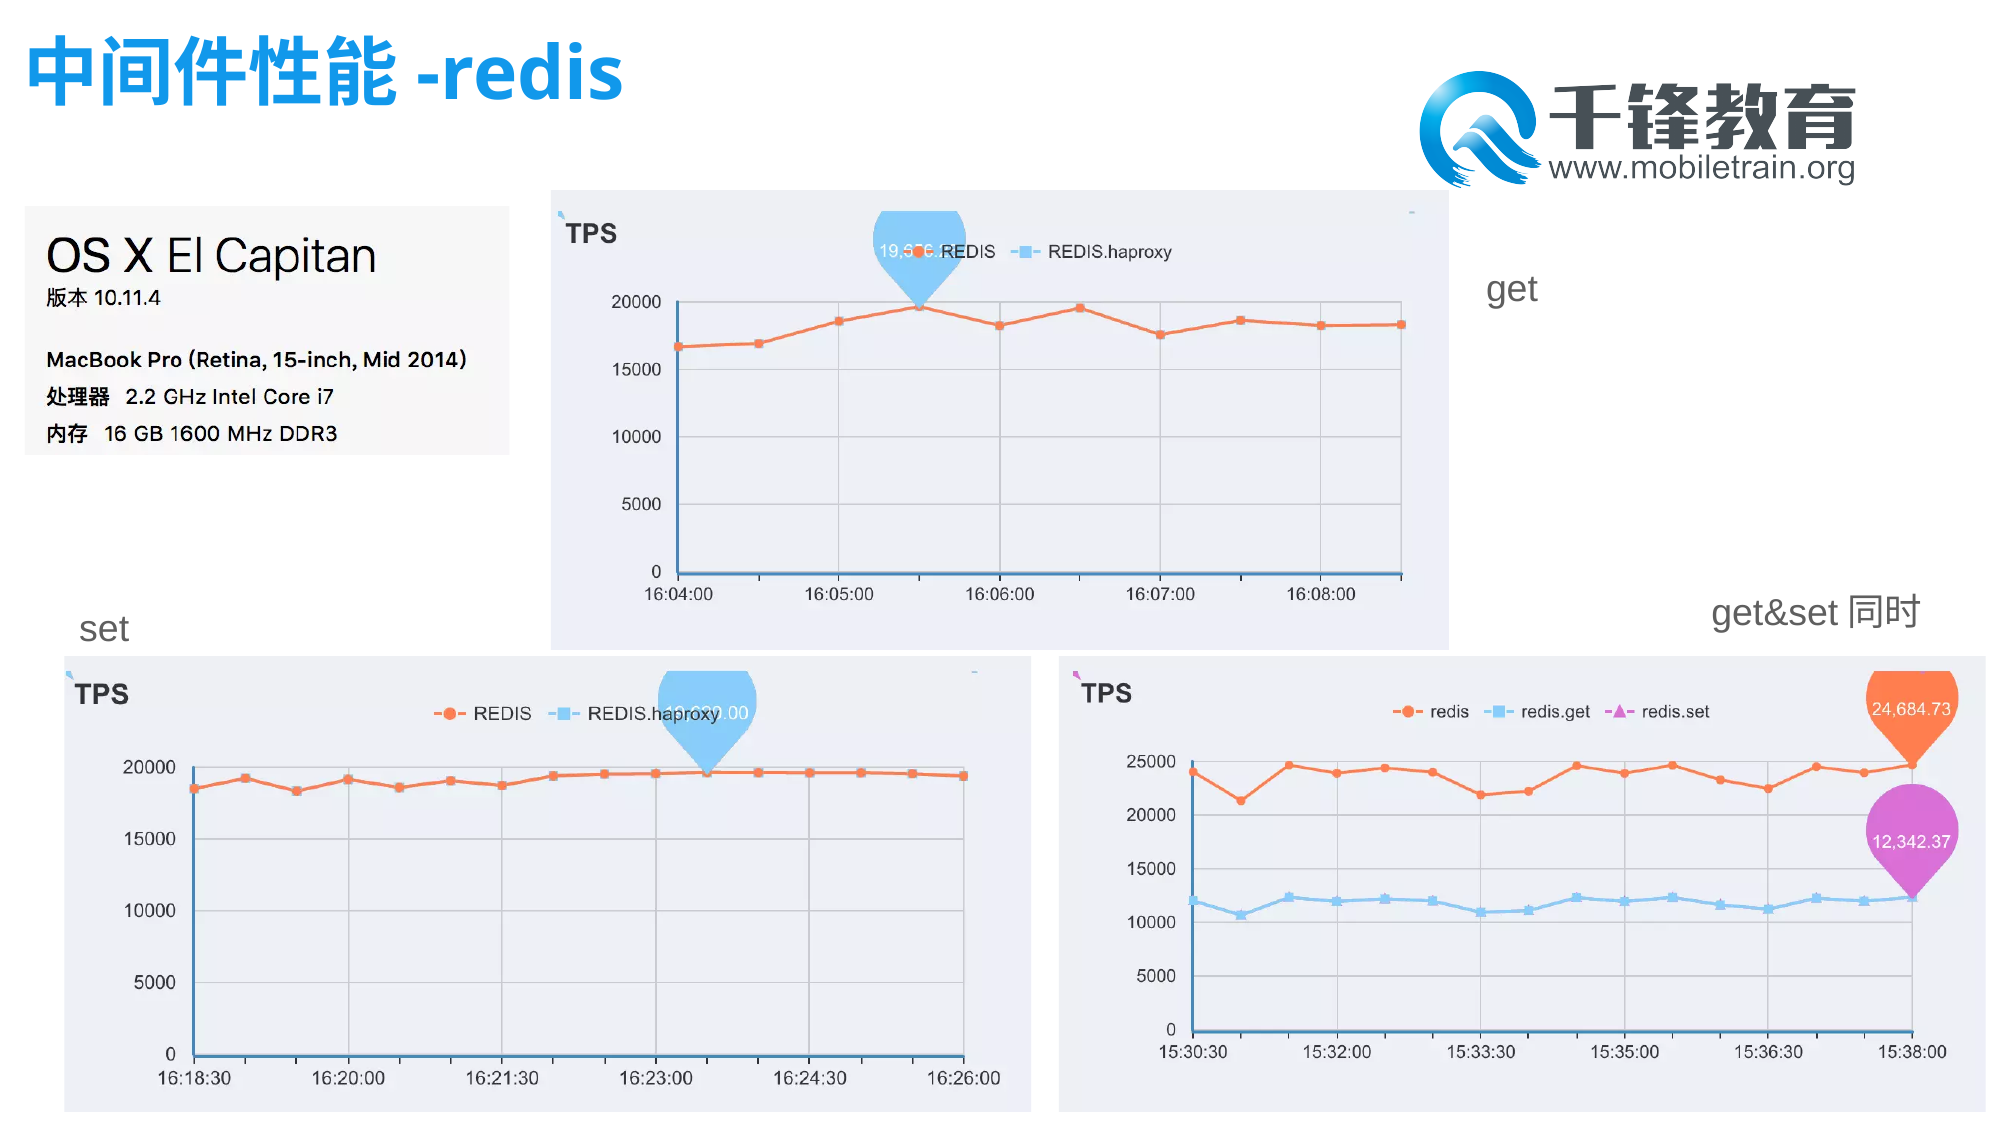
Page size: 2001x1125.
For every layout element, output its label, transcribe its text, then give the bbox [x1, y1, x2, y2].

text_box get [1471, 256, 1753, 317]
picture [550, 190, 1449, 651]
picture [64, 656, 1032, 1112]
title 中间件性能-redis [8, 0, 1734, 151]
text_box get&set同时 [1696, 580, 1945, 641]
picture [24, 206, 510, 455]
text_box set [64, 596, 168, 656]
picture [1058, 656, 1986, 1112]
